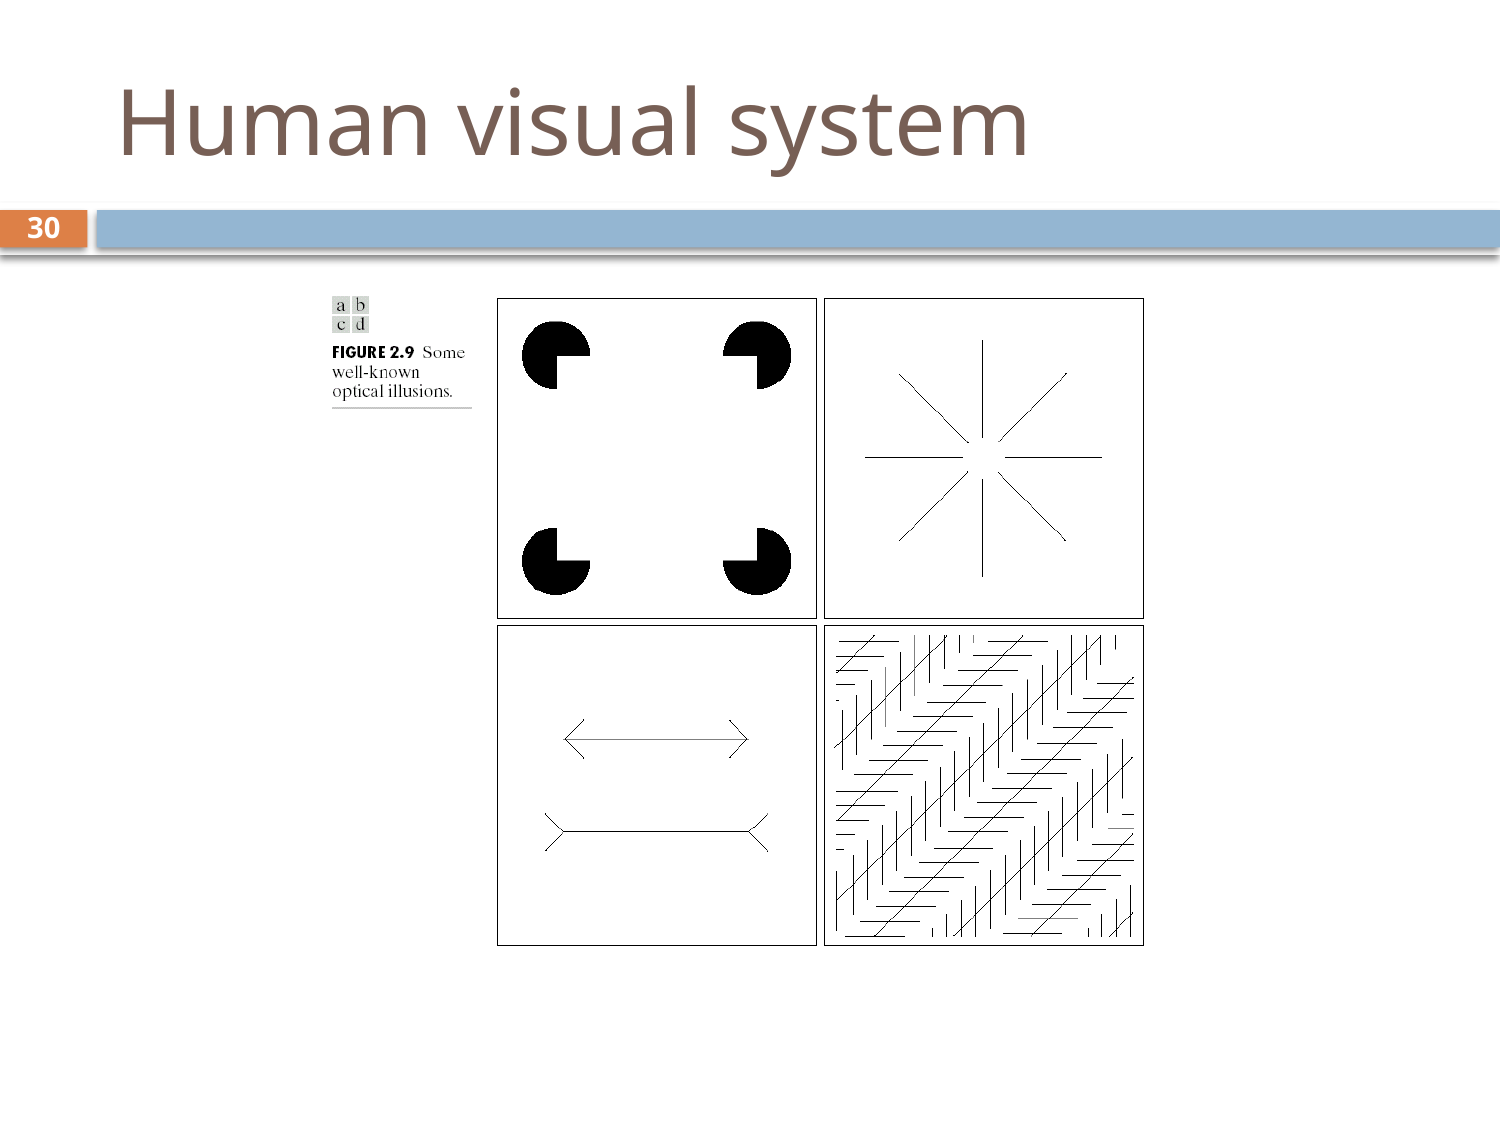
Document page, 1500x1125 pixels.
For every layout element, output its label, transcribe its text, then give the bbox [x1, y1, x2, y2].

picture [327, 292, 1149, 948]
title Human visual system [100, 37, 1438, 200]
slide_number 30 [0, 208, 88, 249]
